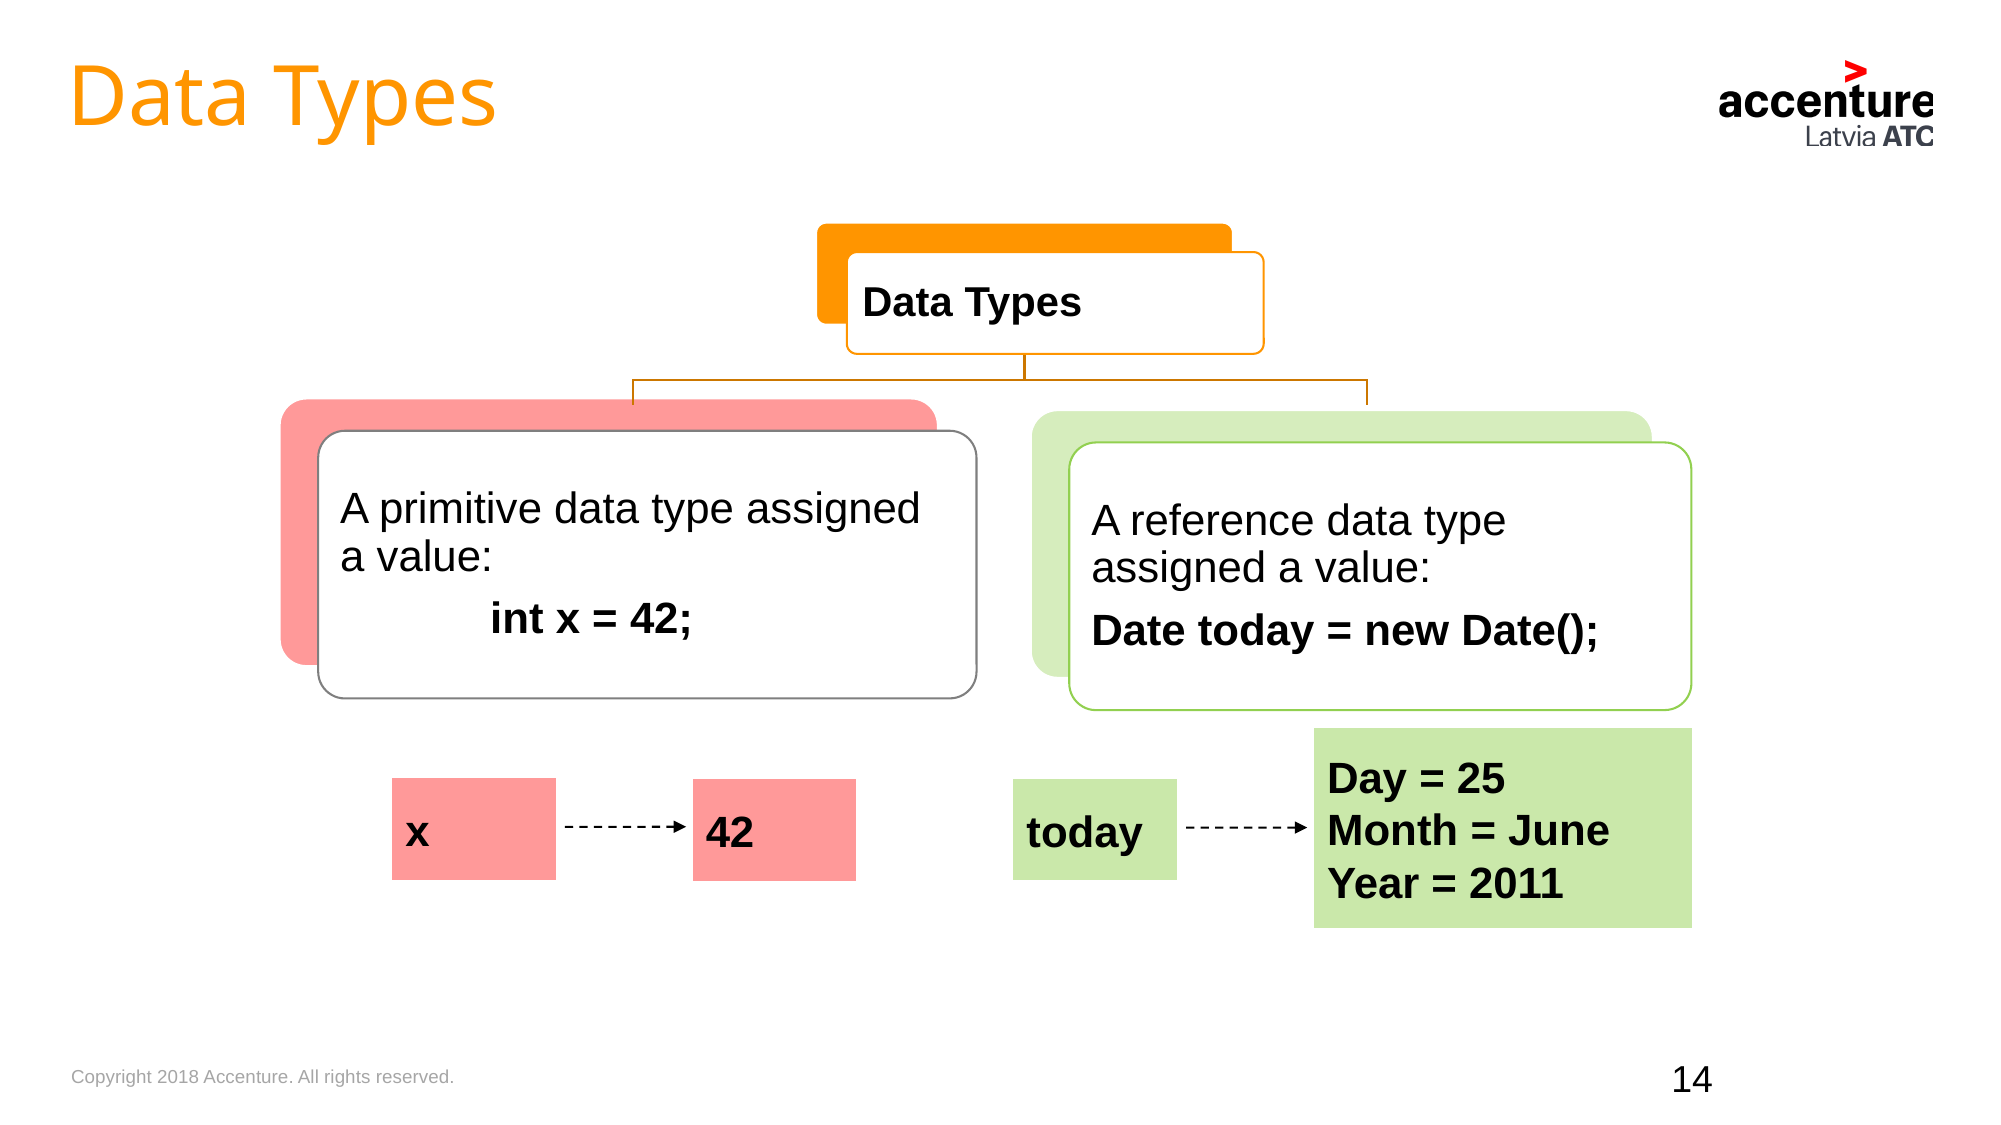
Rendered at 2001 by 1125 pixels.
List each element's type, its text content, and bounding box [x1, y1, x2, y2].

text_box [1026, 355, 1368, 406]
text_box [279, 398, 977, 699]
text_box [1011, 726, 1694, 930]
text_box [846, 252, 1264, 354]
title Data Types [67, 61, 1316, 226]
text_box 14 [1449, 1062, 1728, 1107]
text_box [1030, 410, 1692, 711]
text_box [632, 355, 1026, 398]
text_box [814, 221, 1235, 326]
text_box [390, 776, 858, 883]
